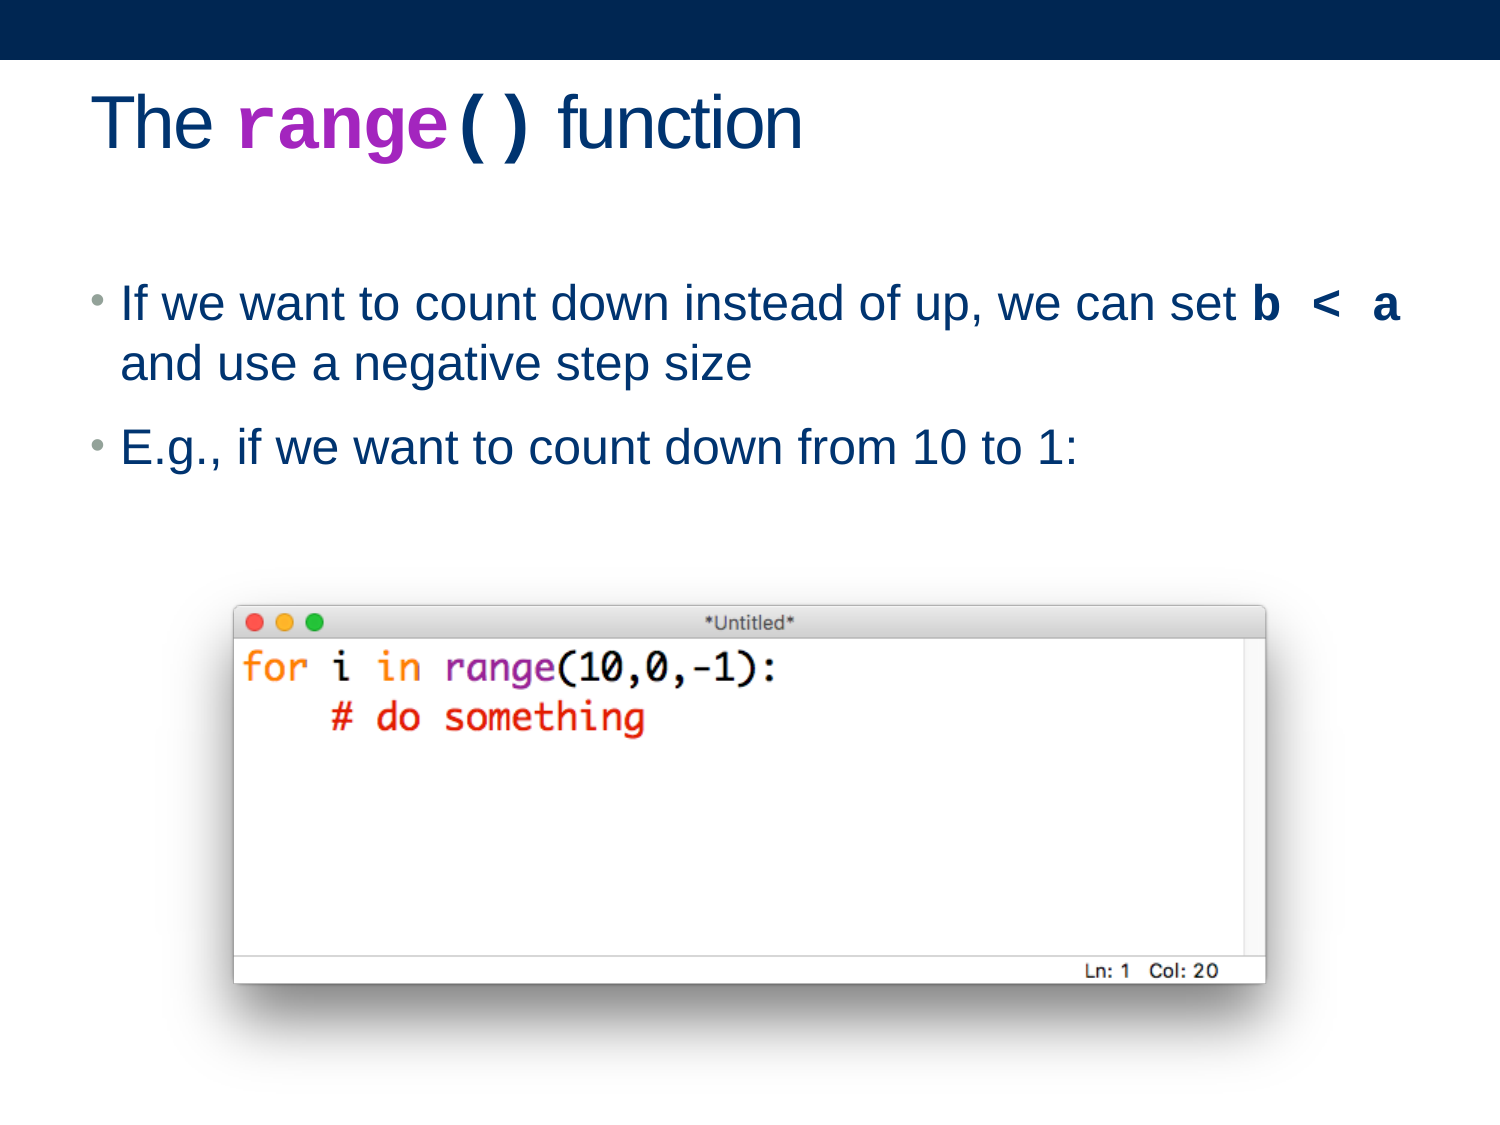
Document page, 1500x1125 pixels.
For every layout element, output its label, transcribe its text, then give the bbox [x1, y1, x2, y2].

list If we want to count down instead of up, we can set b < a and use a negative step size E.g., if we want to count down from 10 to 1: [75, 262, 1425, 1063]
picture [149, 558, 1351, 1104]
title The range() function [75, 37, 1425, 200]
